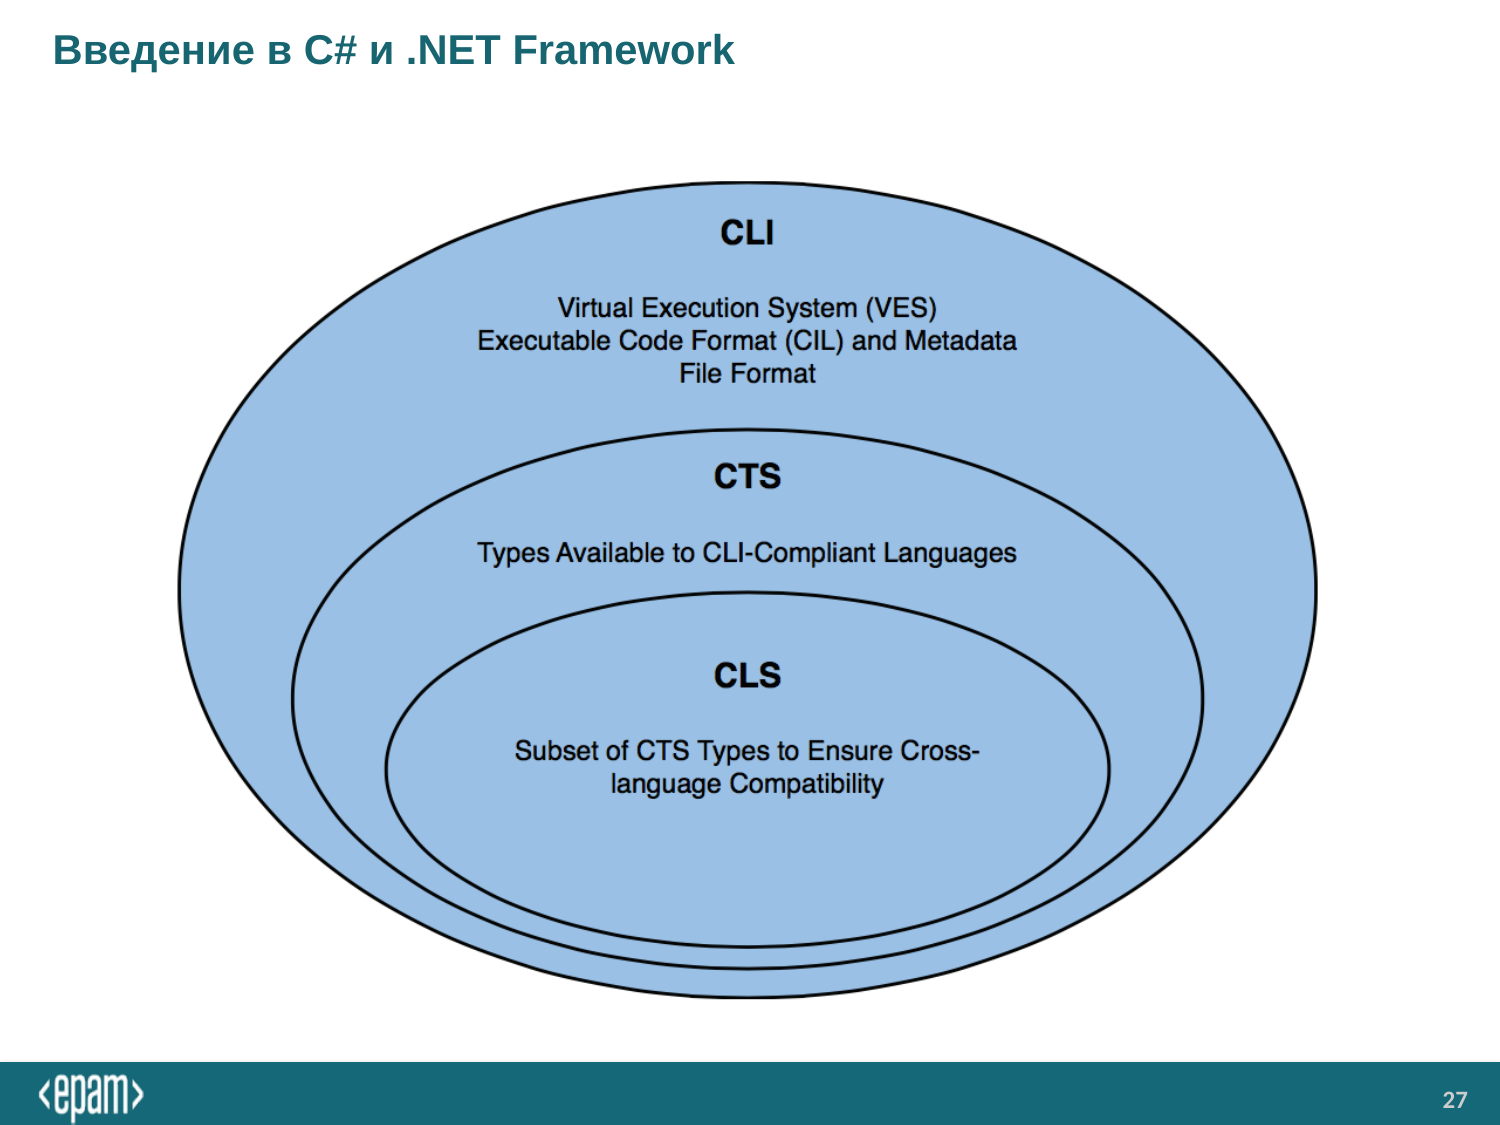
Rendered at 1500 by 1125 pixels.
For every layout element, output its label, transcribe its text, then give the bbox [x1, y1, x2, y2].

picture [159, 159, 1341, 1019]
title Введение в C# и .NET Framework [0, 0, 1500, 95]
picture [38, 1074, 144, 1125]
